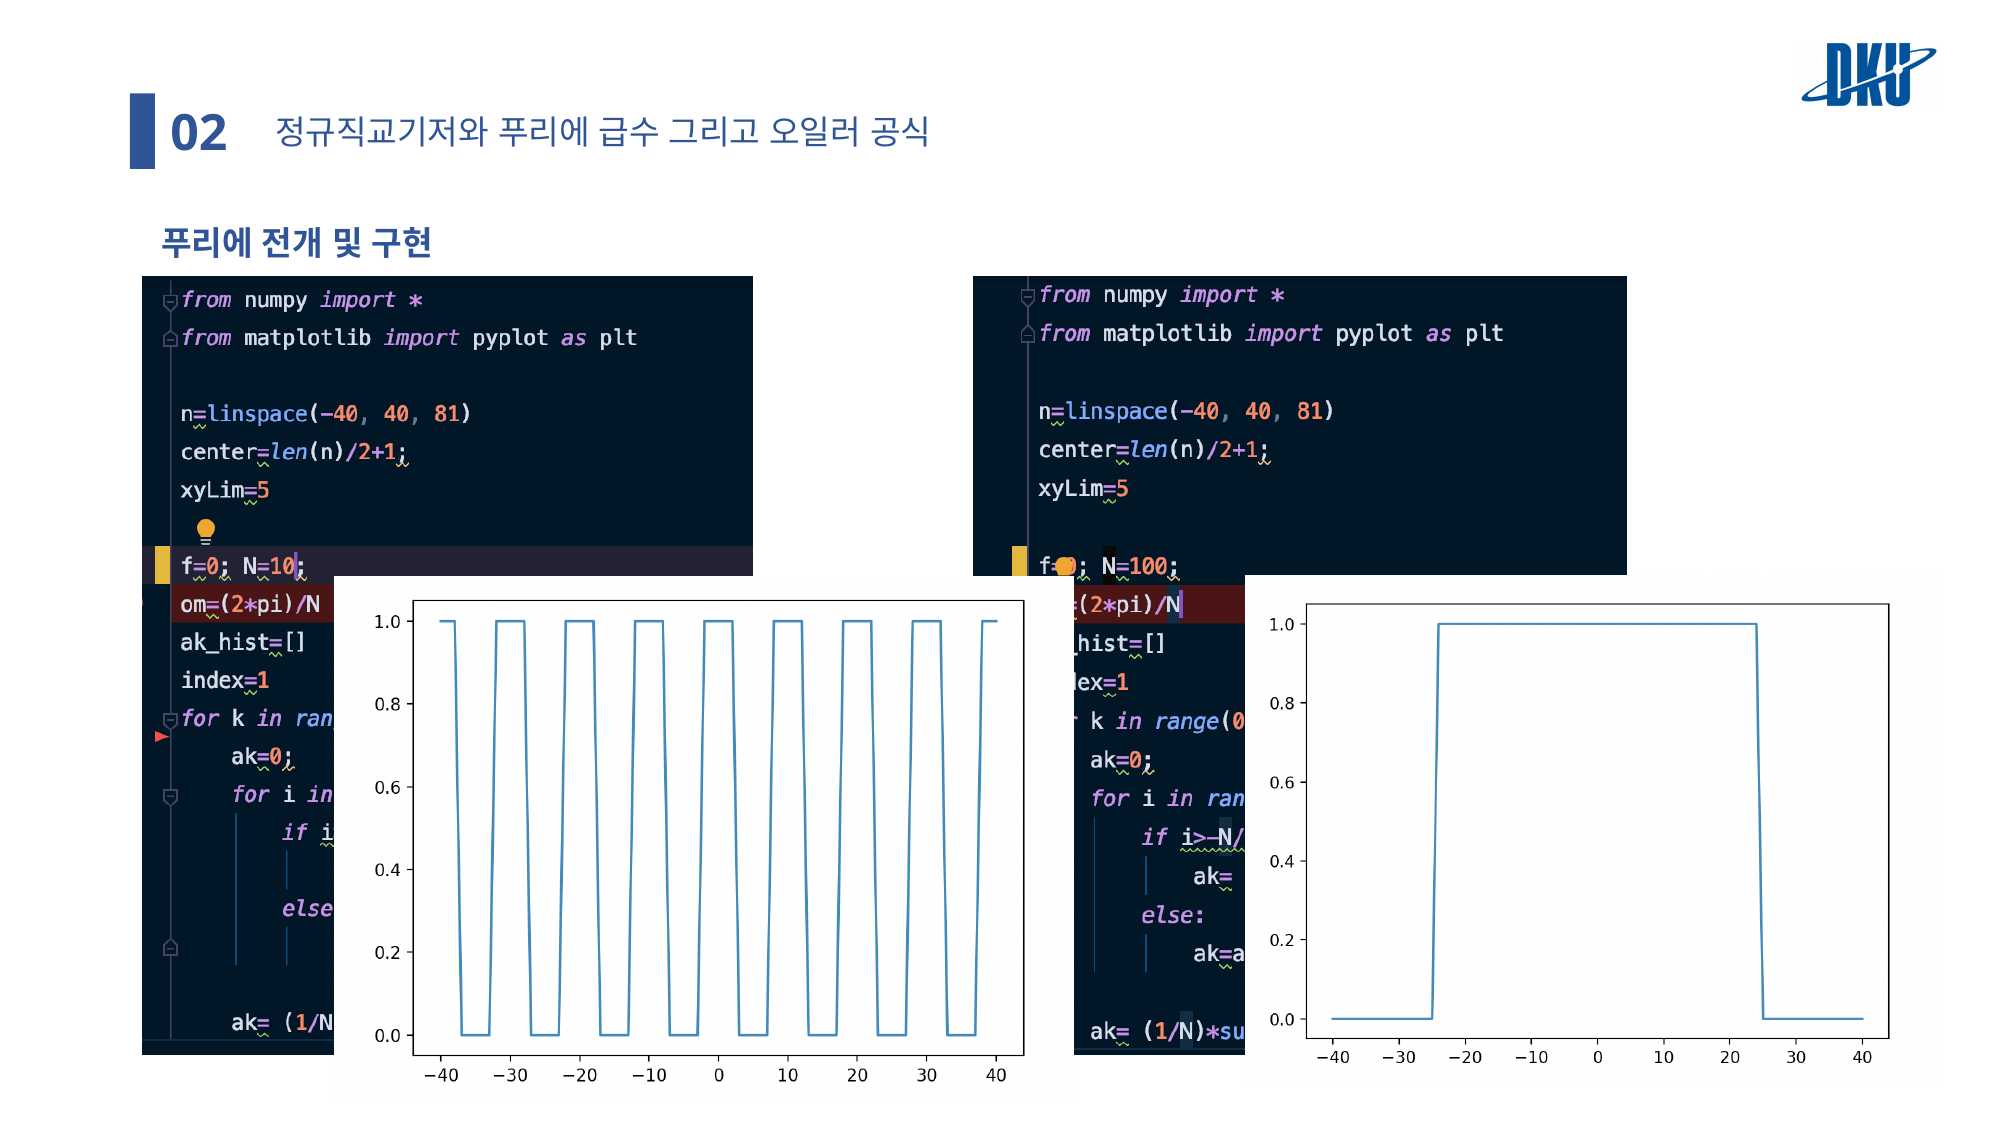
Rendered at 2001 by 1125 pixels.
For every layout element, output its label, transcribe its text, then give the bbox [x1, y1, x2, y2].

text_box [129, 93, 986, 169]
text_box 푸리에 전개 및 구현 [146, 214, 449, 270]
picture [142, 276, 1939, 1102]
picture [1799, 41, 1941, 108]
